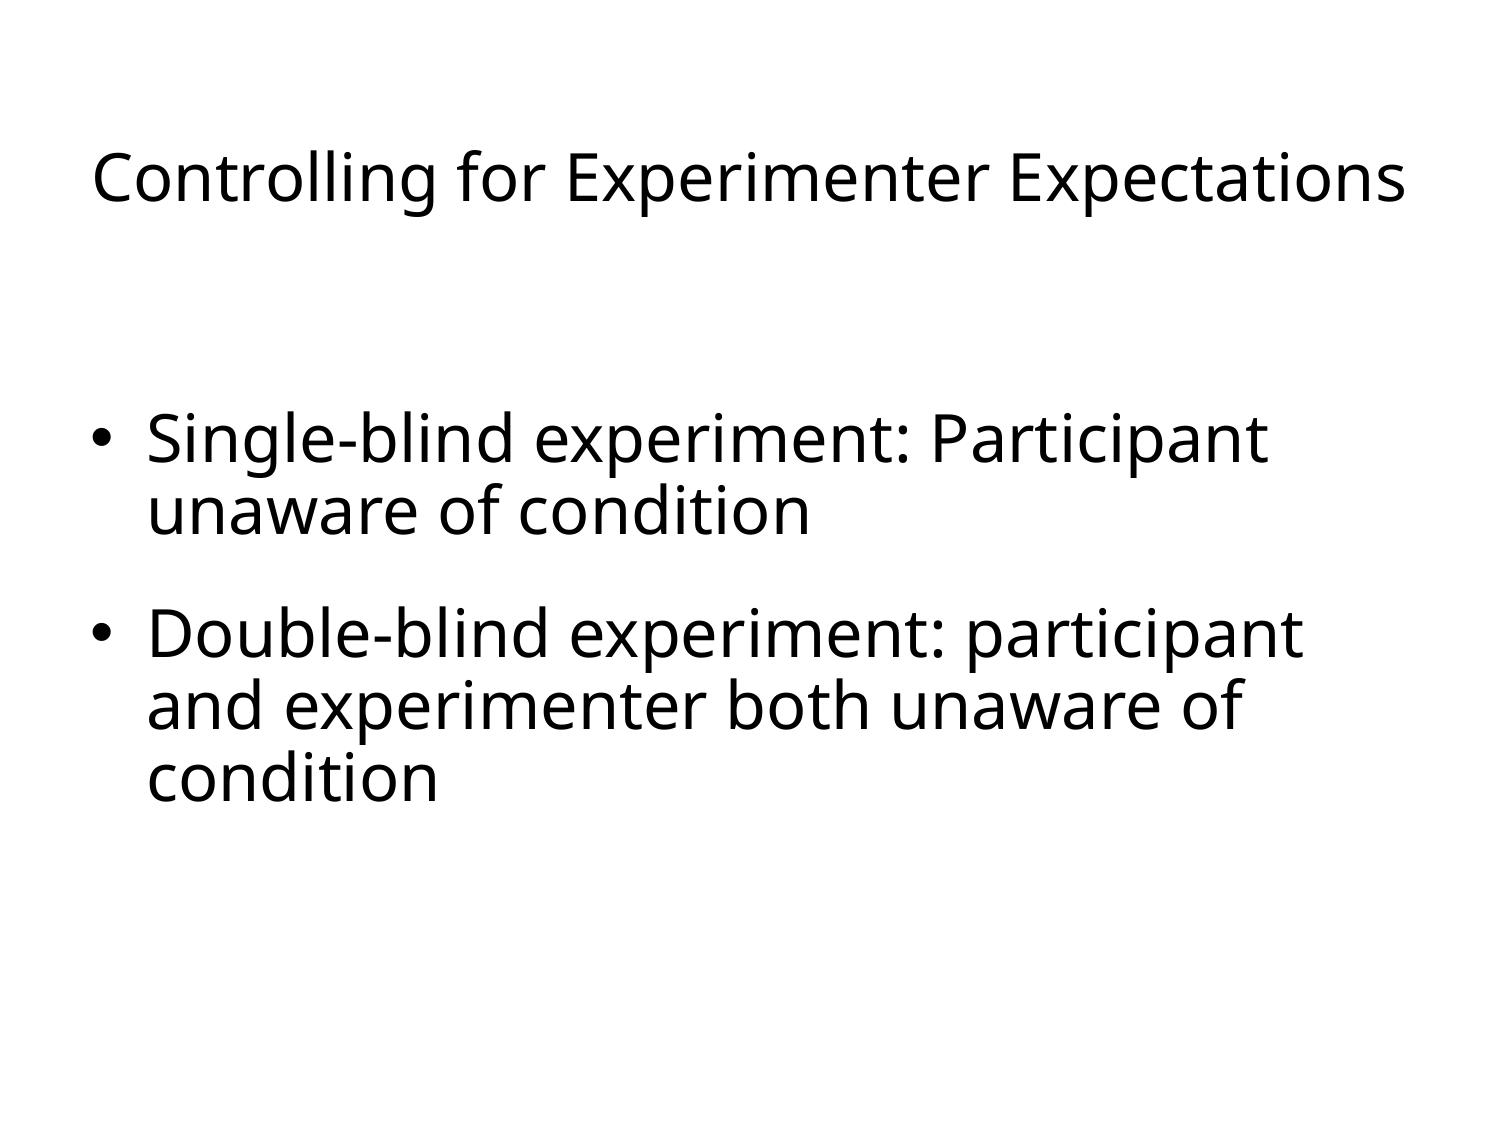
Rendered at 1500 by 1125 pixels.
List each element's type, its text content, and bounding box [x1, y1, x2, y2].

list Single-blind experiment: Participant unaware of condition Double-blind experiment: participant and experimenter both unaware of condition [75, 301, 1425, 1044]
title Controlling for Experimenter Expectations [0, 87, 1500, 263]
